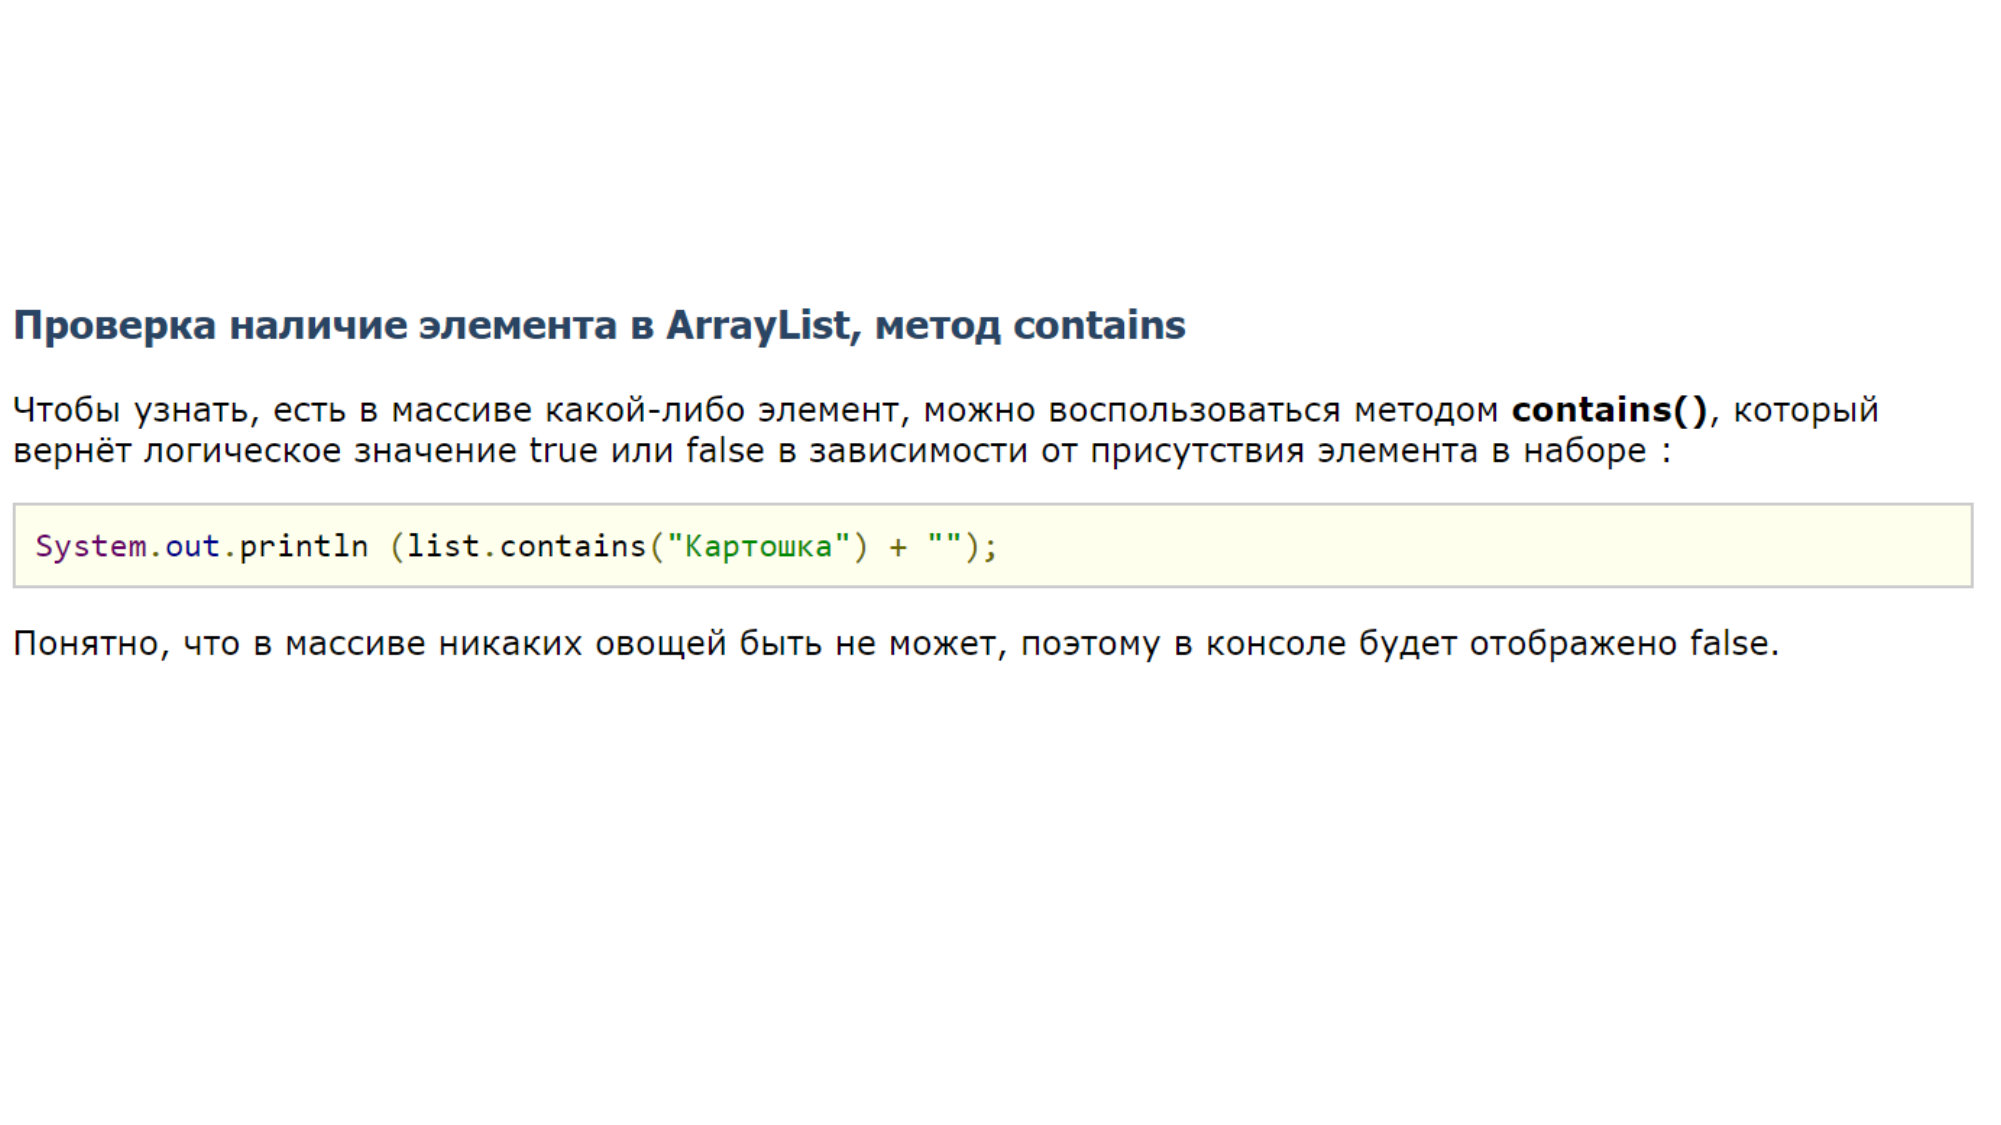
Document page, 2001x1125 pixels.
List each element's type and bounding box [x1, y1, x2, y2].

picture [0, 284, 2000, 703]
